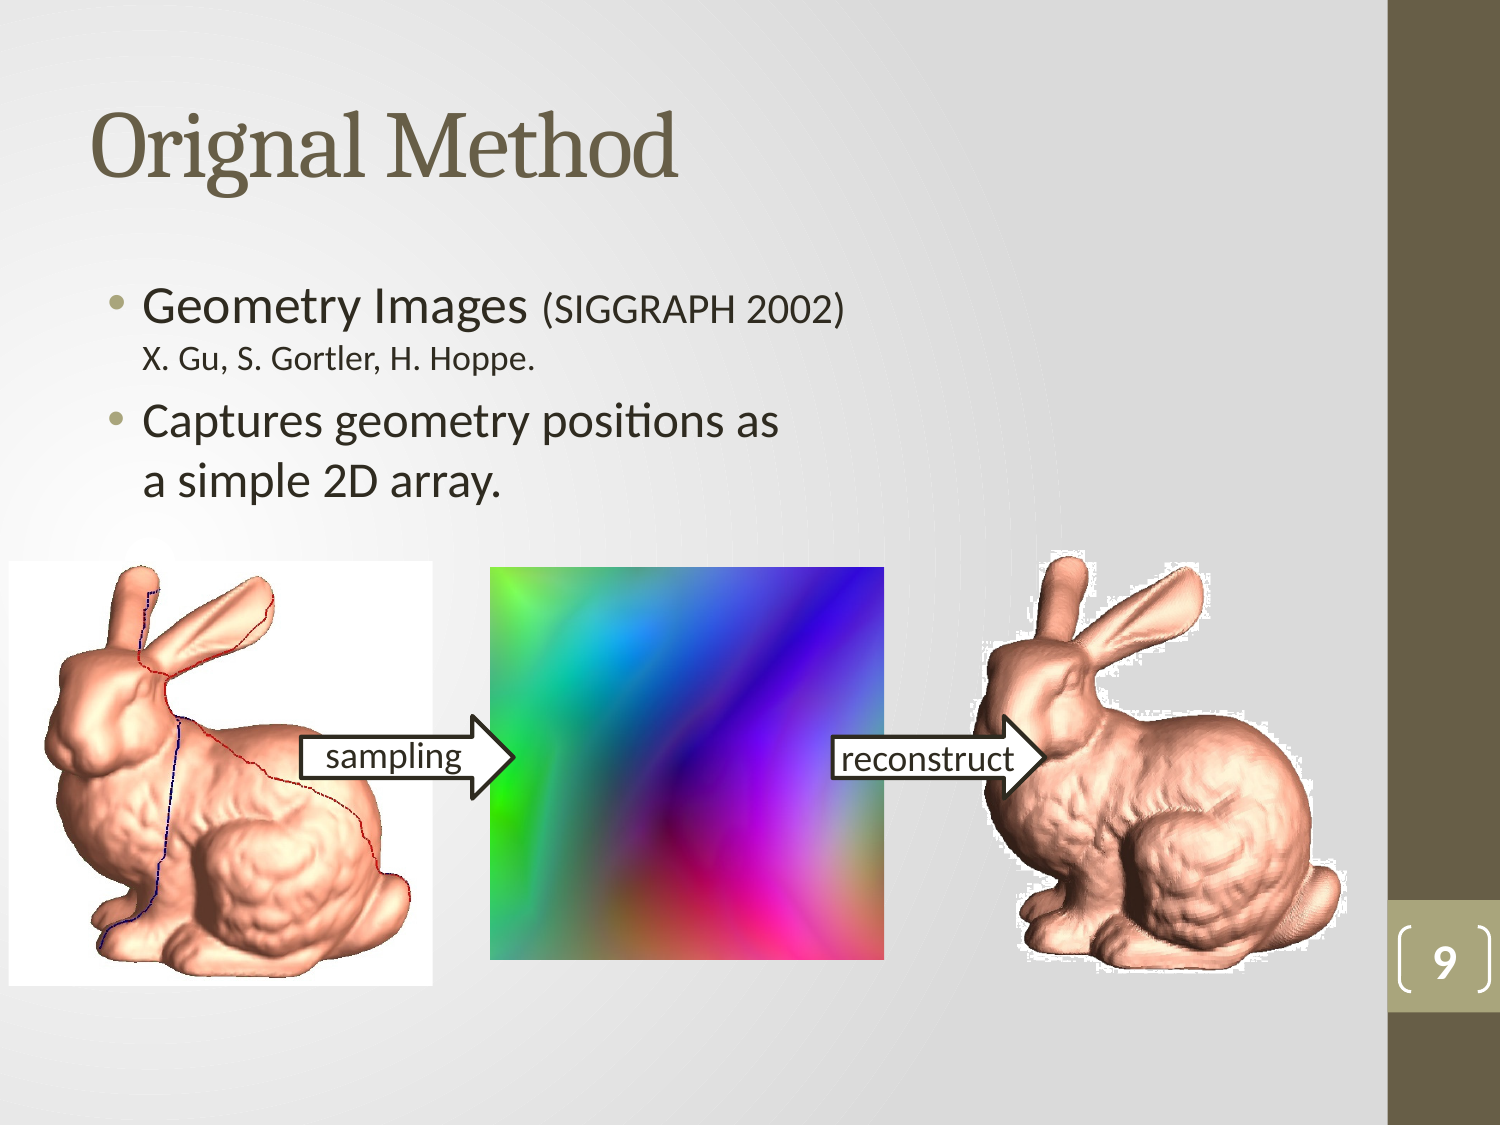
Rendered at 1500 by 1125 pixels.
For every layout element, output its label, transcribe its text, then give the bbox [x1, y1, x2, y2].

list Geometry Images (SIGGRAPH 2002) X. Gu, S. Gortler, H. Hoppe. Captures geometry positions as a simple 2D array. [75, 262, 1325, 516]
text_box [300, 715, 515, 800]
title Orignal Method [75, 45, 1325, 233]
slide_number 9 [1397, 925, 1492, 994]
picture [7, 560, 433, 986]
picture [935, 550, 1364, 978]
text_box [825, 715, 1046, 800]
picture [489, 566, 885, 960]
